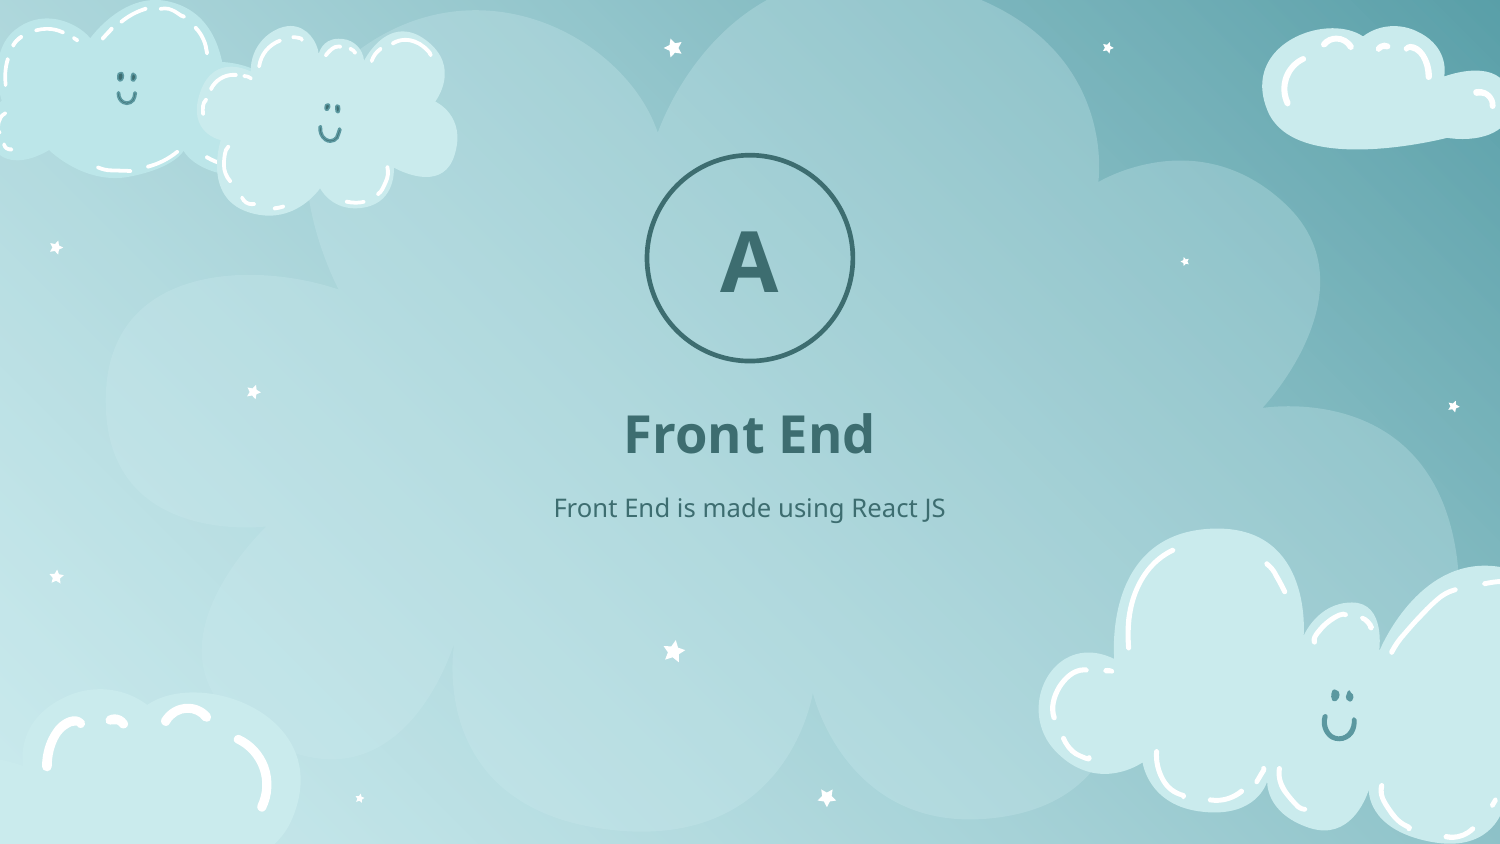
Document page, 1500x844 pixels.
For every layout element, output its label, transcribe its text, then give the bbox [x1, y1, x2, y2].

text_box [663, 640, 686, 663]
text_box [196, 25, 458, 216]
list Front End is made using React JS [391, 475, 1109, 539]
text_box A [663, 191, 837, 325]
text_box [671, 155, 828, 191]
text_box [671, 325, 829, 362]
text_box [1038, 528, 1500, 844]
text_box [247, 384, 261, 400]
text_box [1180, 257, 1189, 266]
title Front End [229, 384, 1271, 480]
text_box [647, 203, 663, 314]
text_box [837, 203, 853, 314]
